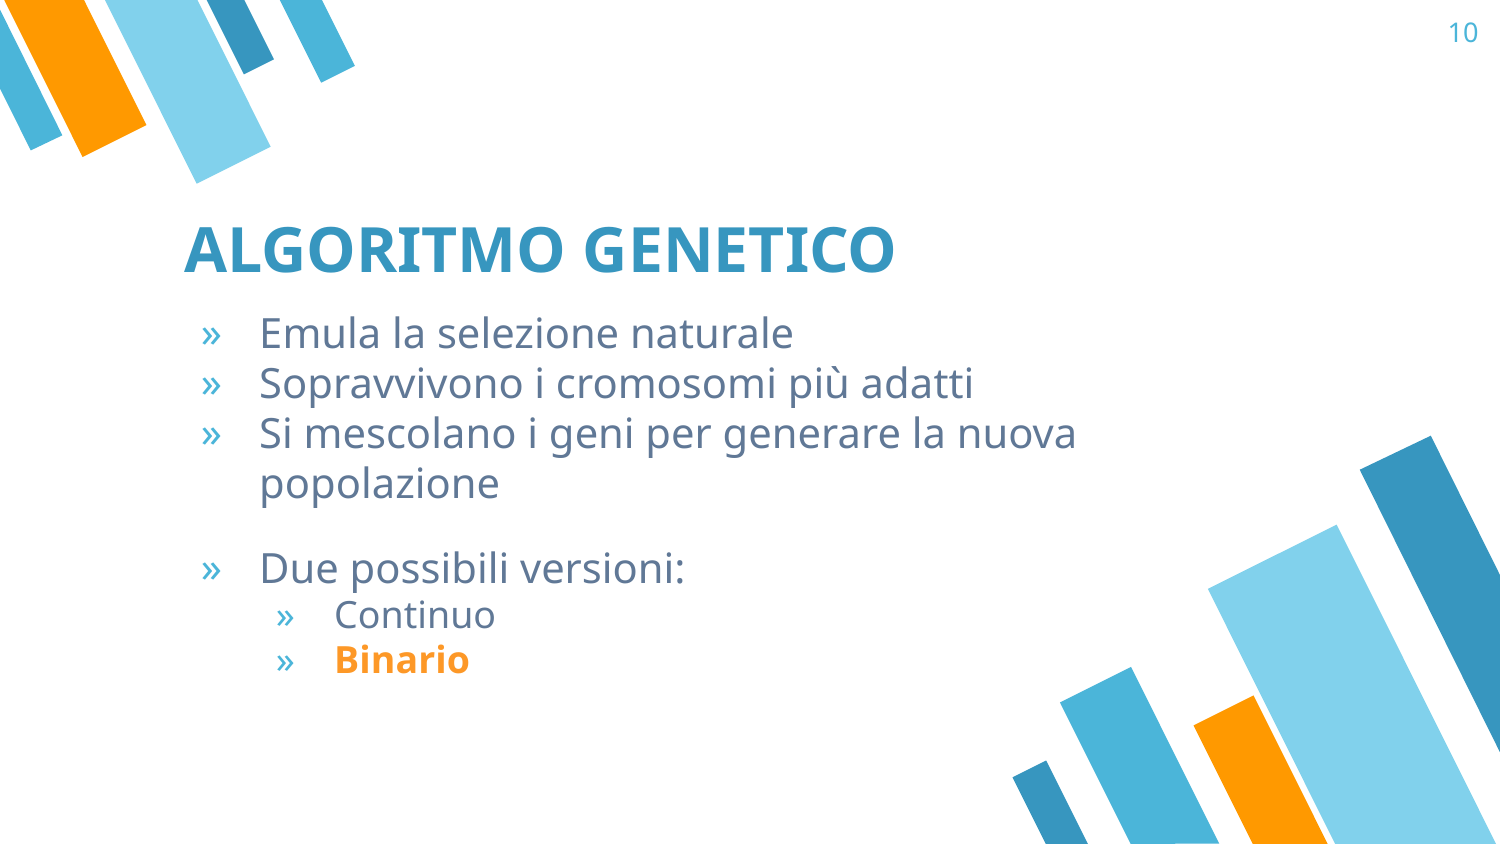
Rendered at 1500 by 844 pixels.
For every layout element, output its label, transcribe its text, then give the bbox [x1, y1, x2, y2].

slide_number 10 [1403, 0, 1494, 65]
list Emula la selezione naturale Sopravvivono i cromosomi più adatti Si mescolano i geni per generare la nuova popolazione Due possibili versioni: Continuo Binario [169, 291, 1115, 706]
title ALGORITMO GENETICO [169, 188, 1115, 291]
